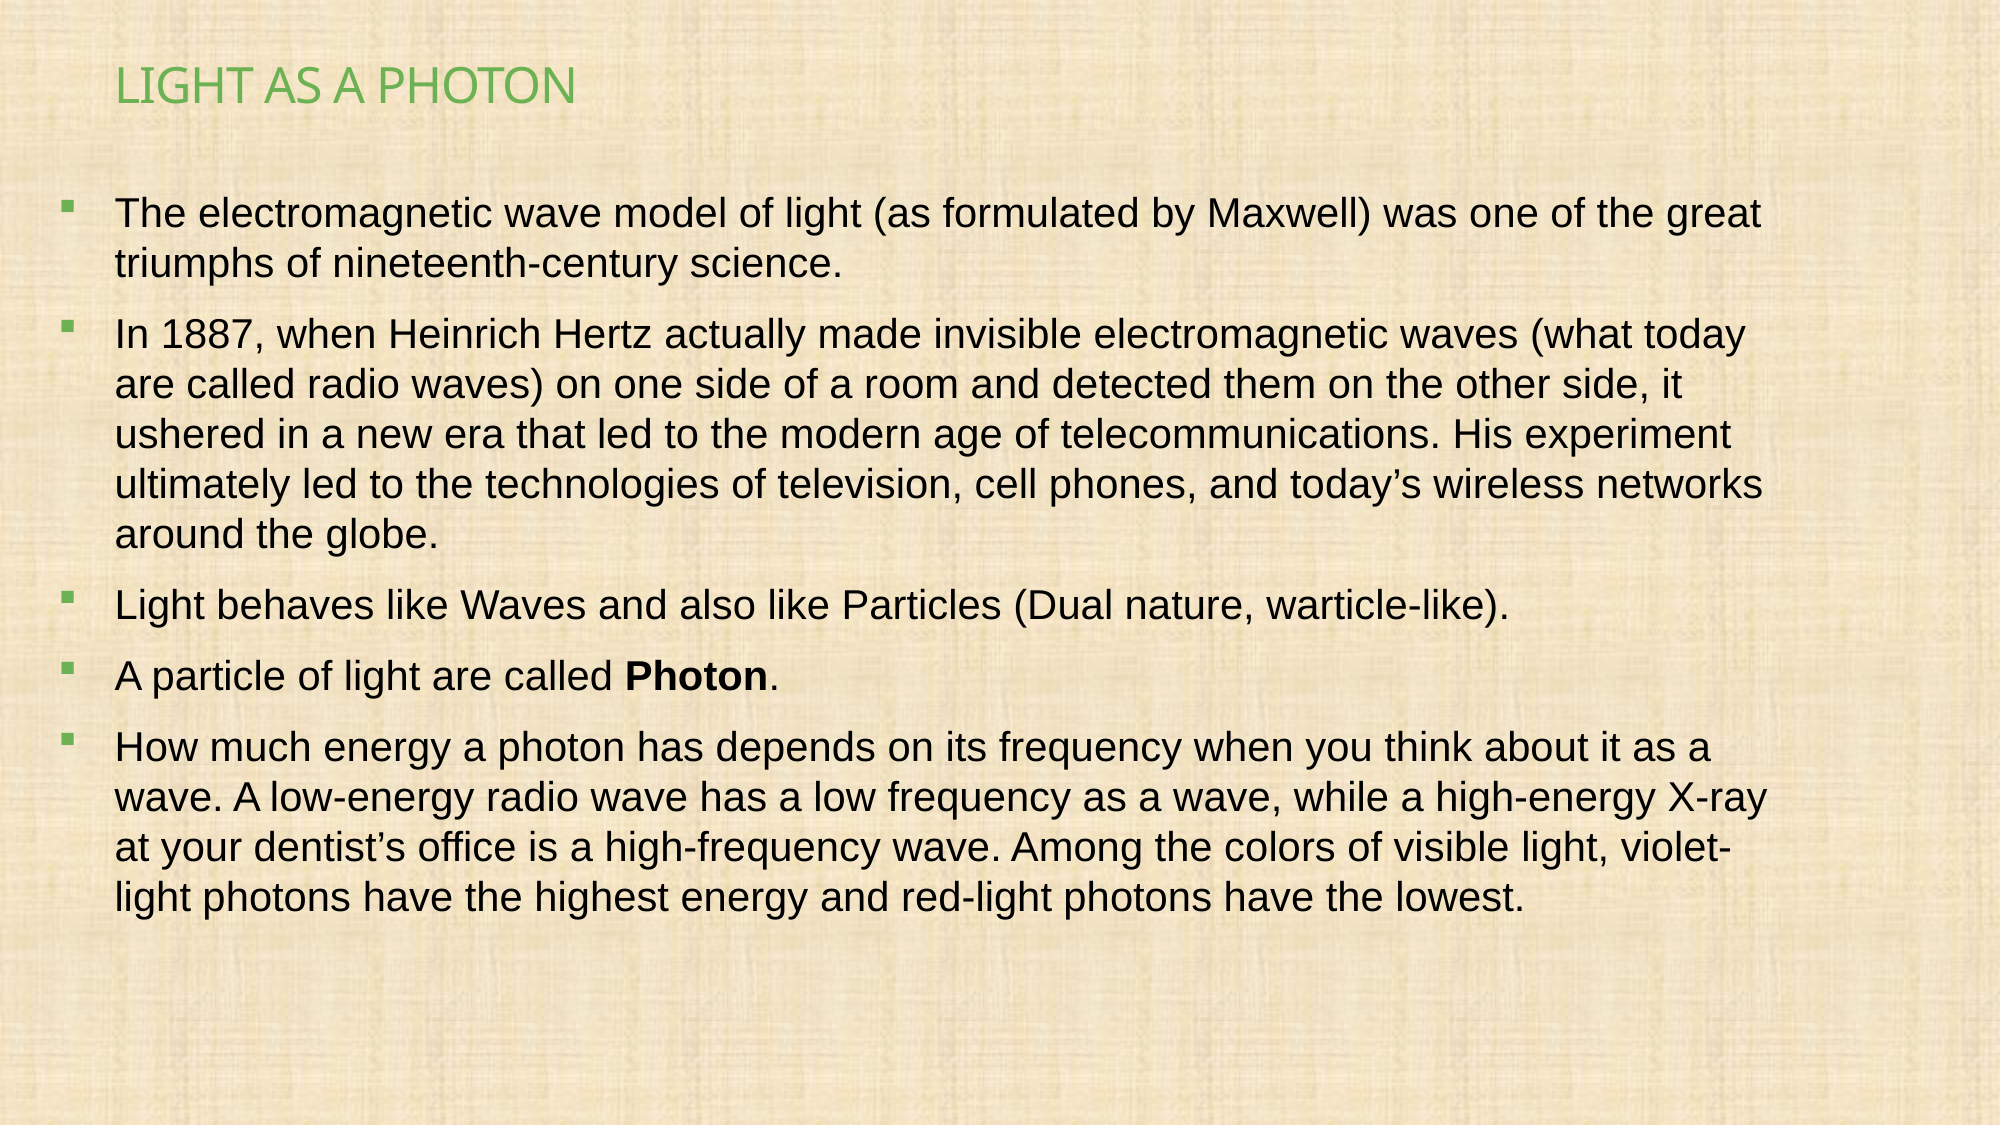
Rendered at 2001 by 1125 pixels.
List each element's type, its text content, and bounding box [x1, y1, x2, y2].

title Light as a photon [99, 13, 1864, 122]
list The electromagnetic wave model of light (as formulated by Maxwell) was one of the great triumphs of nineteenth-century science. In 1887, when Heinrich Hertz actually made invisible electromagnetic waves (what today are called radio waves) on one side of a room and detected them on the other side, it ushered in a new era that led to the modern age of telecommunications. His experiment ultimately led to the technologies of television, cell phones, and today’s wireless networks around the globe. Light behaves like Waves and also like Particles (Dual nature, warticle-like). A particle of light are called Photon. How much energy a photon has depends on its frequency when you think about it as a wave. A low-energy radio wave has a low frequency as a wave, while a high-energy X-ray at your dentist’s office is a high-frequency wave. Among the colors of visible light, violet-light photons have the highest energy and red-light photons have the lowest. [43, 178, 1807, 1001]
